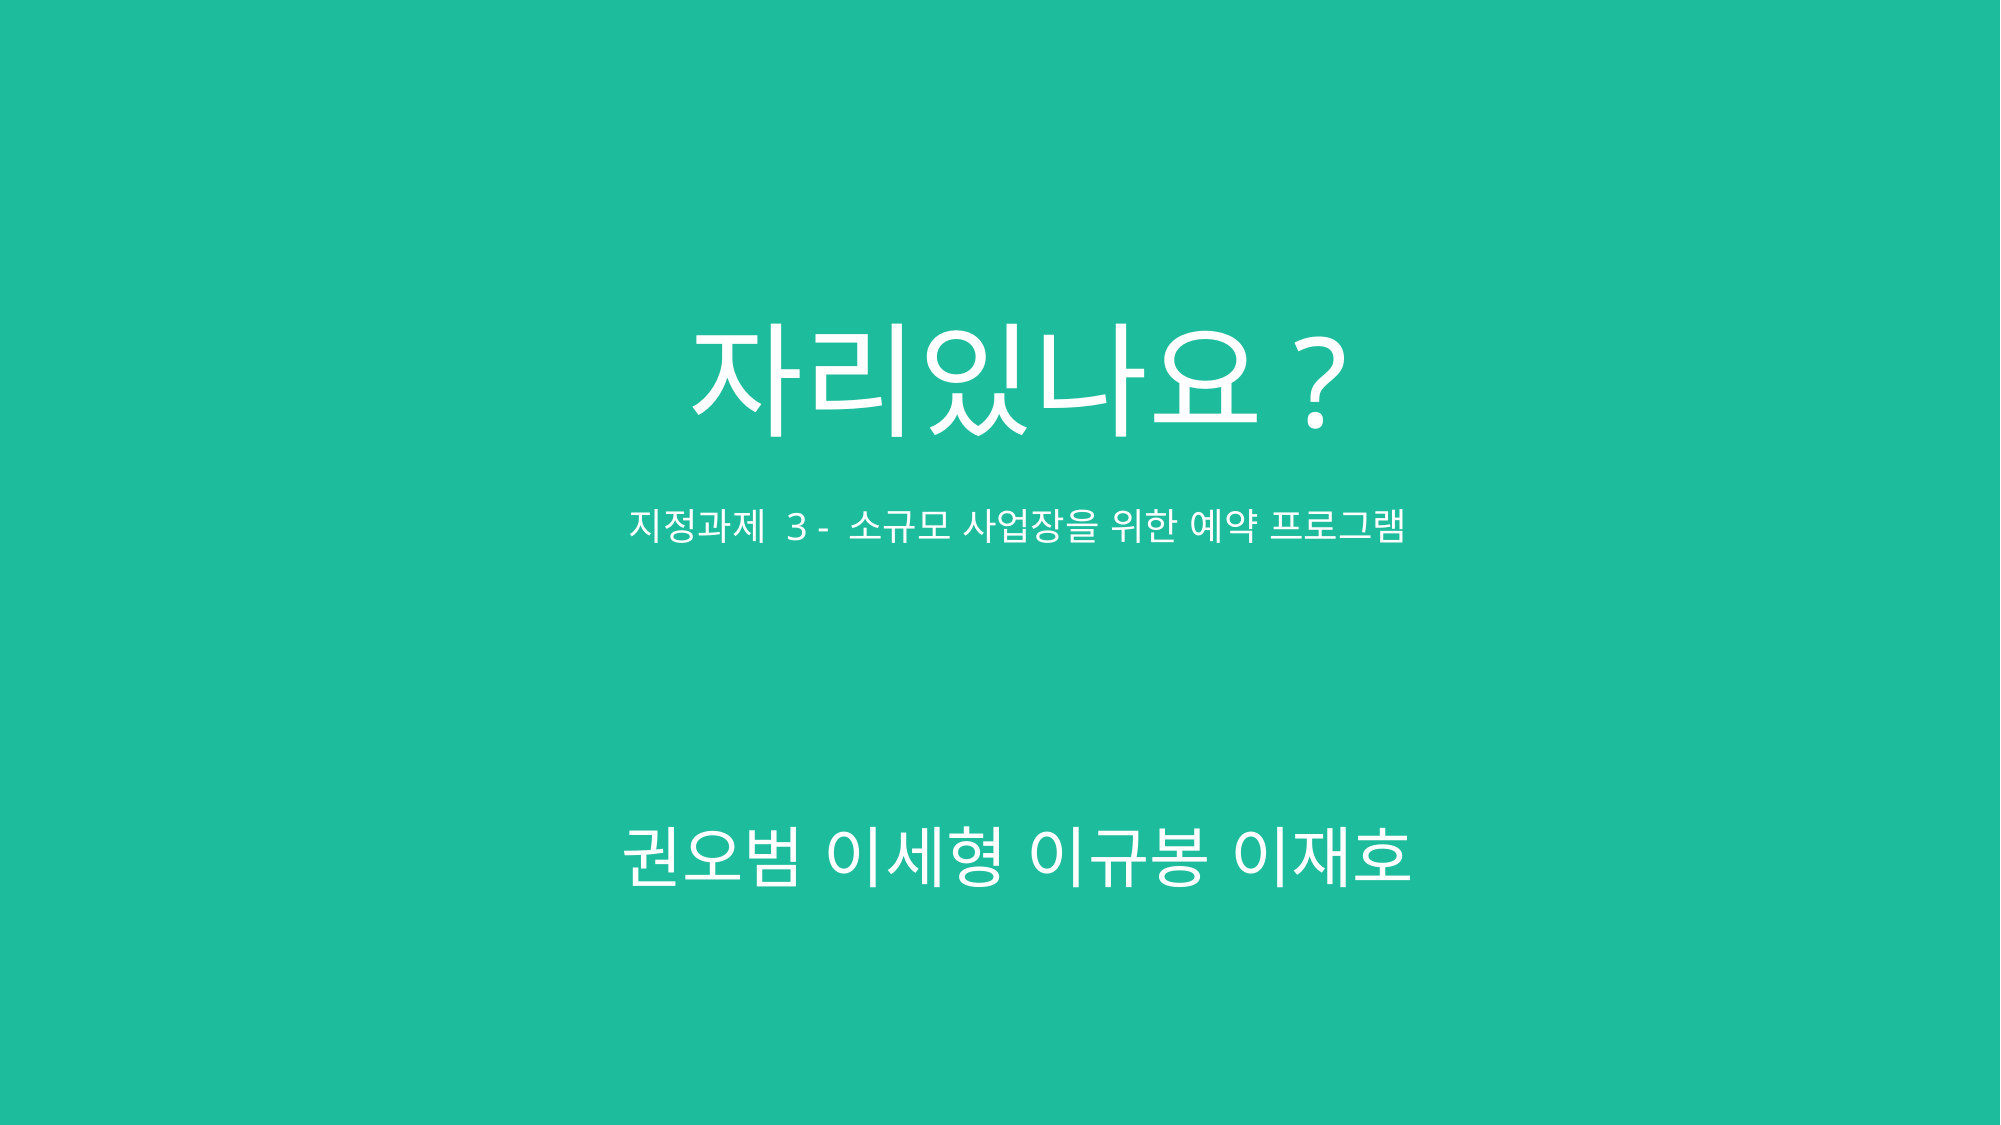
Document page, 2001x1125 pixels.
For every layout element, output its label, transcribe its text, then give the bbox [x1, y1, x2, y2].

text_box 지정과제 3 - 소규모 사업장을 위한 예약 프로그램 [613, 468, 1423, 556]
title 자리있나요? [268, 61, 1769, 512]
text_box 권오범 이세형 이규봉 이재호 [135, 512, 1902, 905]
